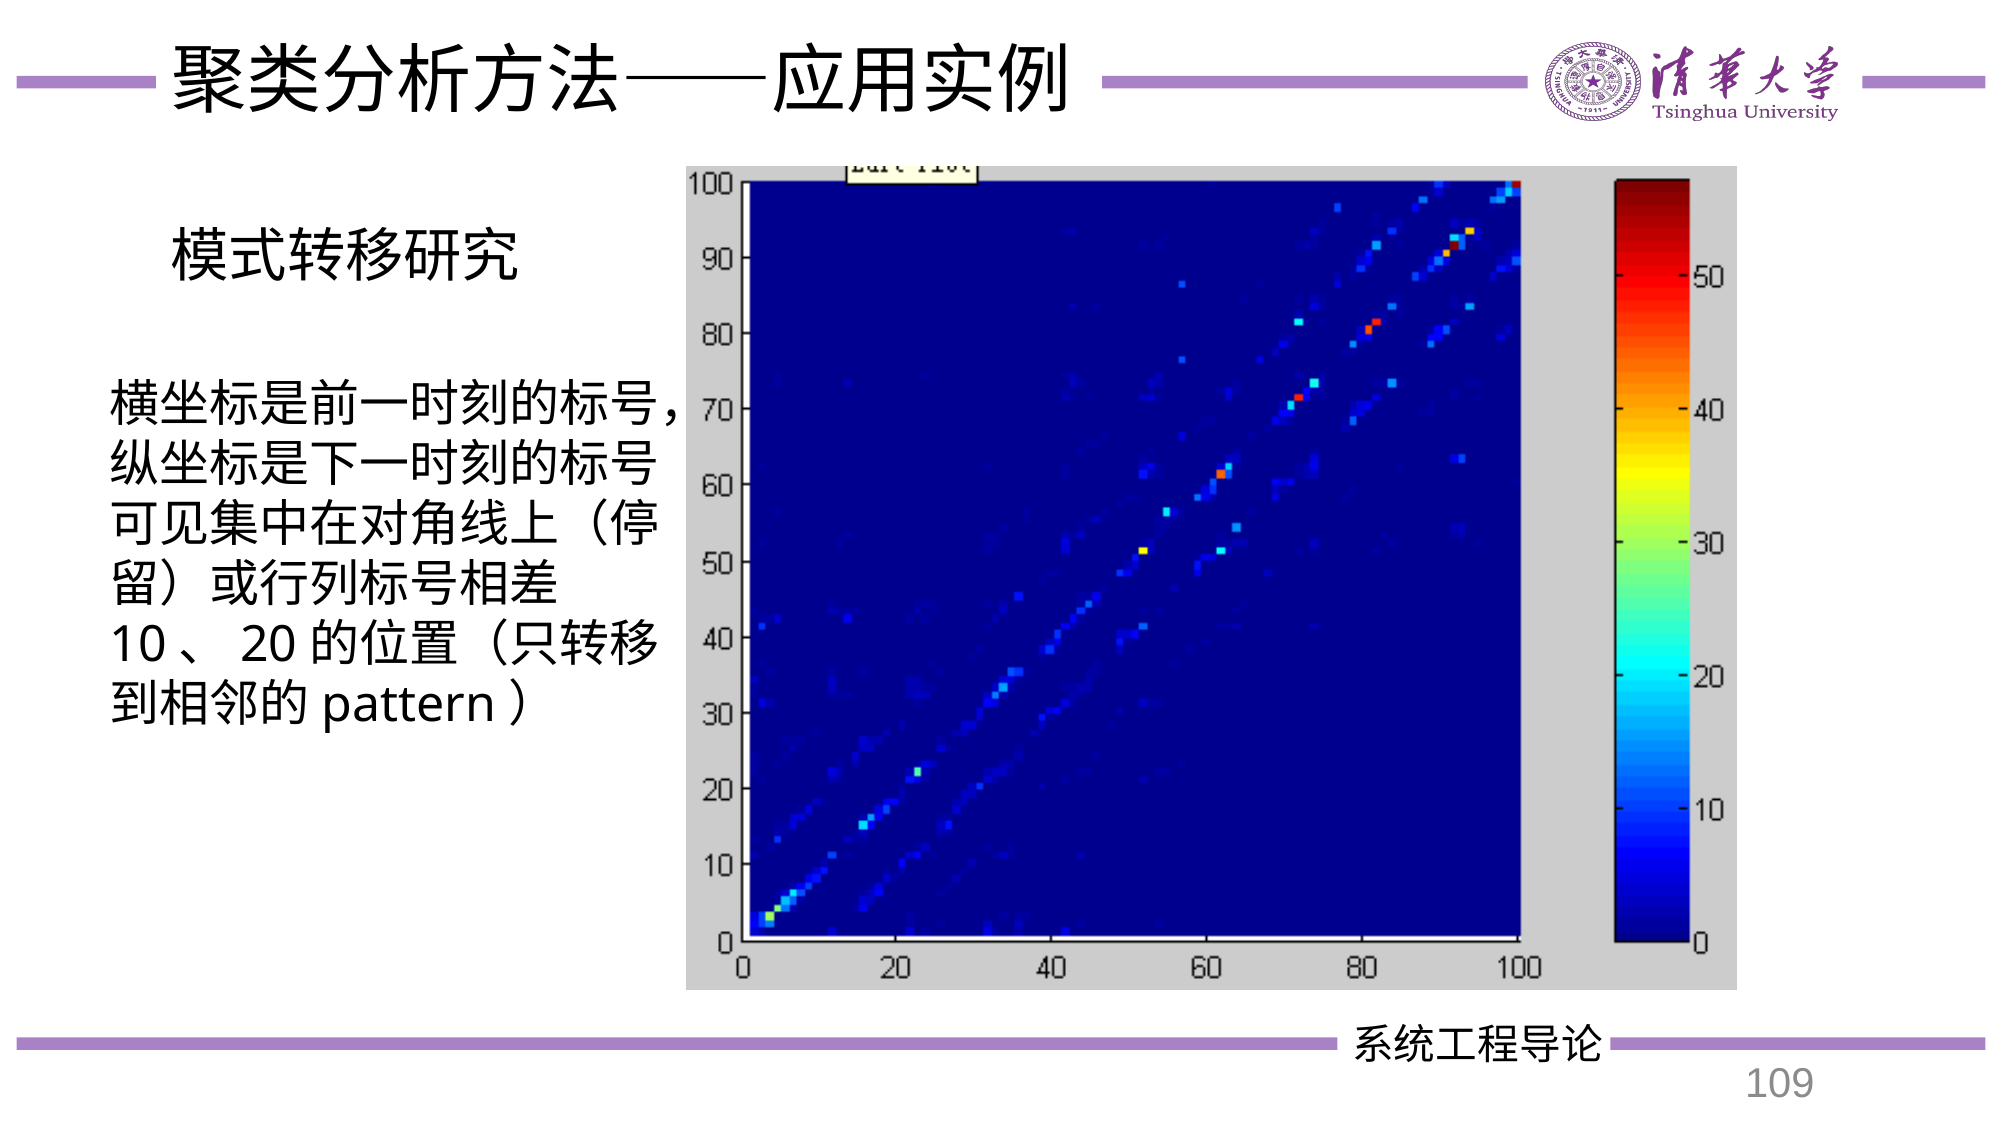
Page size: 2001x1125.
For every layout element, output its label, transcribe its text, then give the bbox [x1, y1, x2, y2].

picture [1545, 42, 1641, 121]
picture [686, 166, 1737, 990]
picture [1652, 46, 1838, 121]
text_box 模式转移研究 [155, 210, 581, 296]
slide_number 109 [1610, 1051, 1830, 1112]
text_box 横坐标是前一时刻的标号，纵坐标是下一时刻的标号 可见集中在对角线上（停留）或行列标号相差10、20的位置（只转移到相邻的pattern） [94, 363, 686, 739]
title 聚类分析方法——应用实例 [155, 0, 1103, 191]
